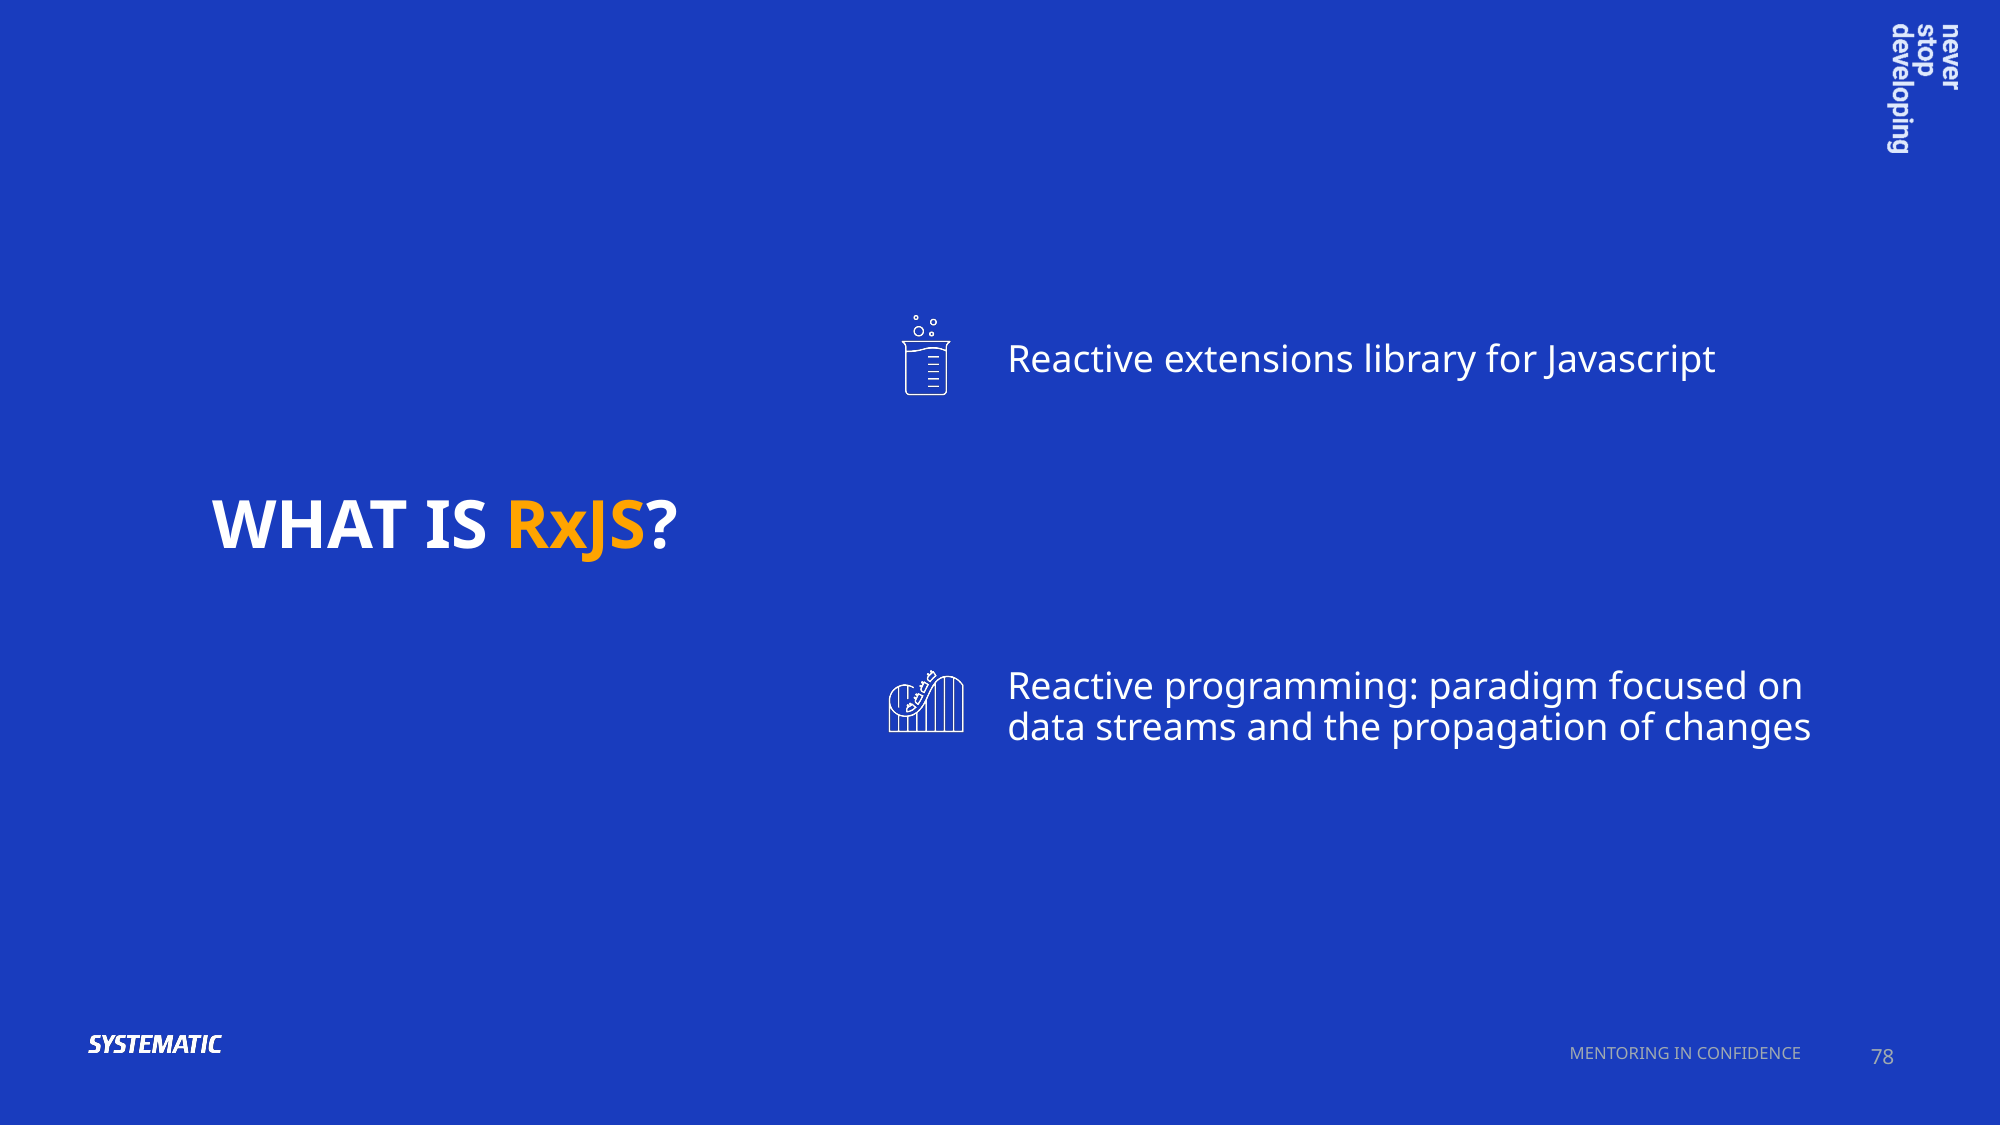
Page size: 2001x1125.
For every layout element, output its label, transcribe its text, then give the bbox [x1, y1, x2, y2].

text_box Reactive extensions library for Javascript [1007, 340, 1857, 458]
picture [882, 311, 970, 399]
text_box 78 [1856, 1036, 1912, 1060]
picture [882, 659, 970, 747]
picture [88, 1035, 222, 1053]
text_box Reactive programming: paradigm focused on data streams and the propagation of changes [1007, 667, 1857, 785]
text_box MENTORING IN CONFIDENCE [905, 1035, 1817, 1060]
list WHAT IS RxJS? [176, 481, 715, 668]
